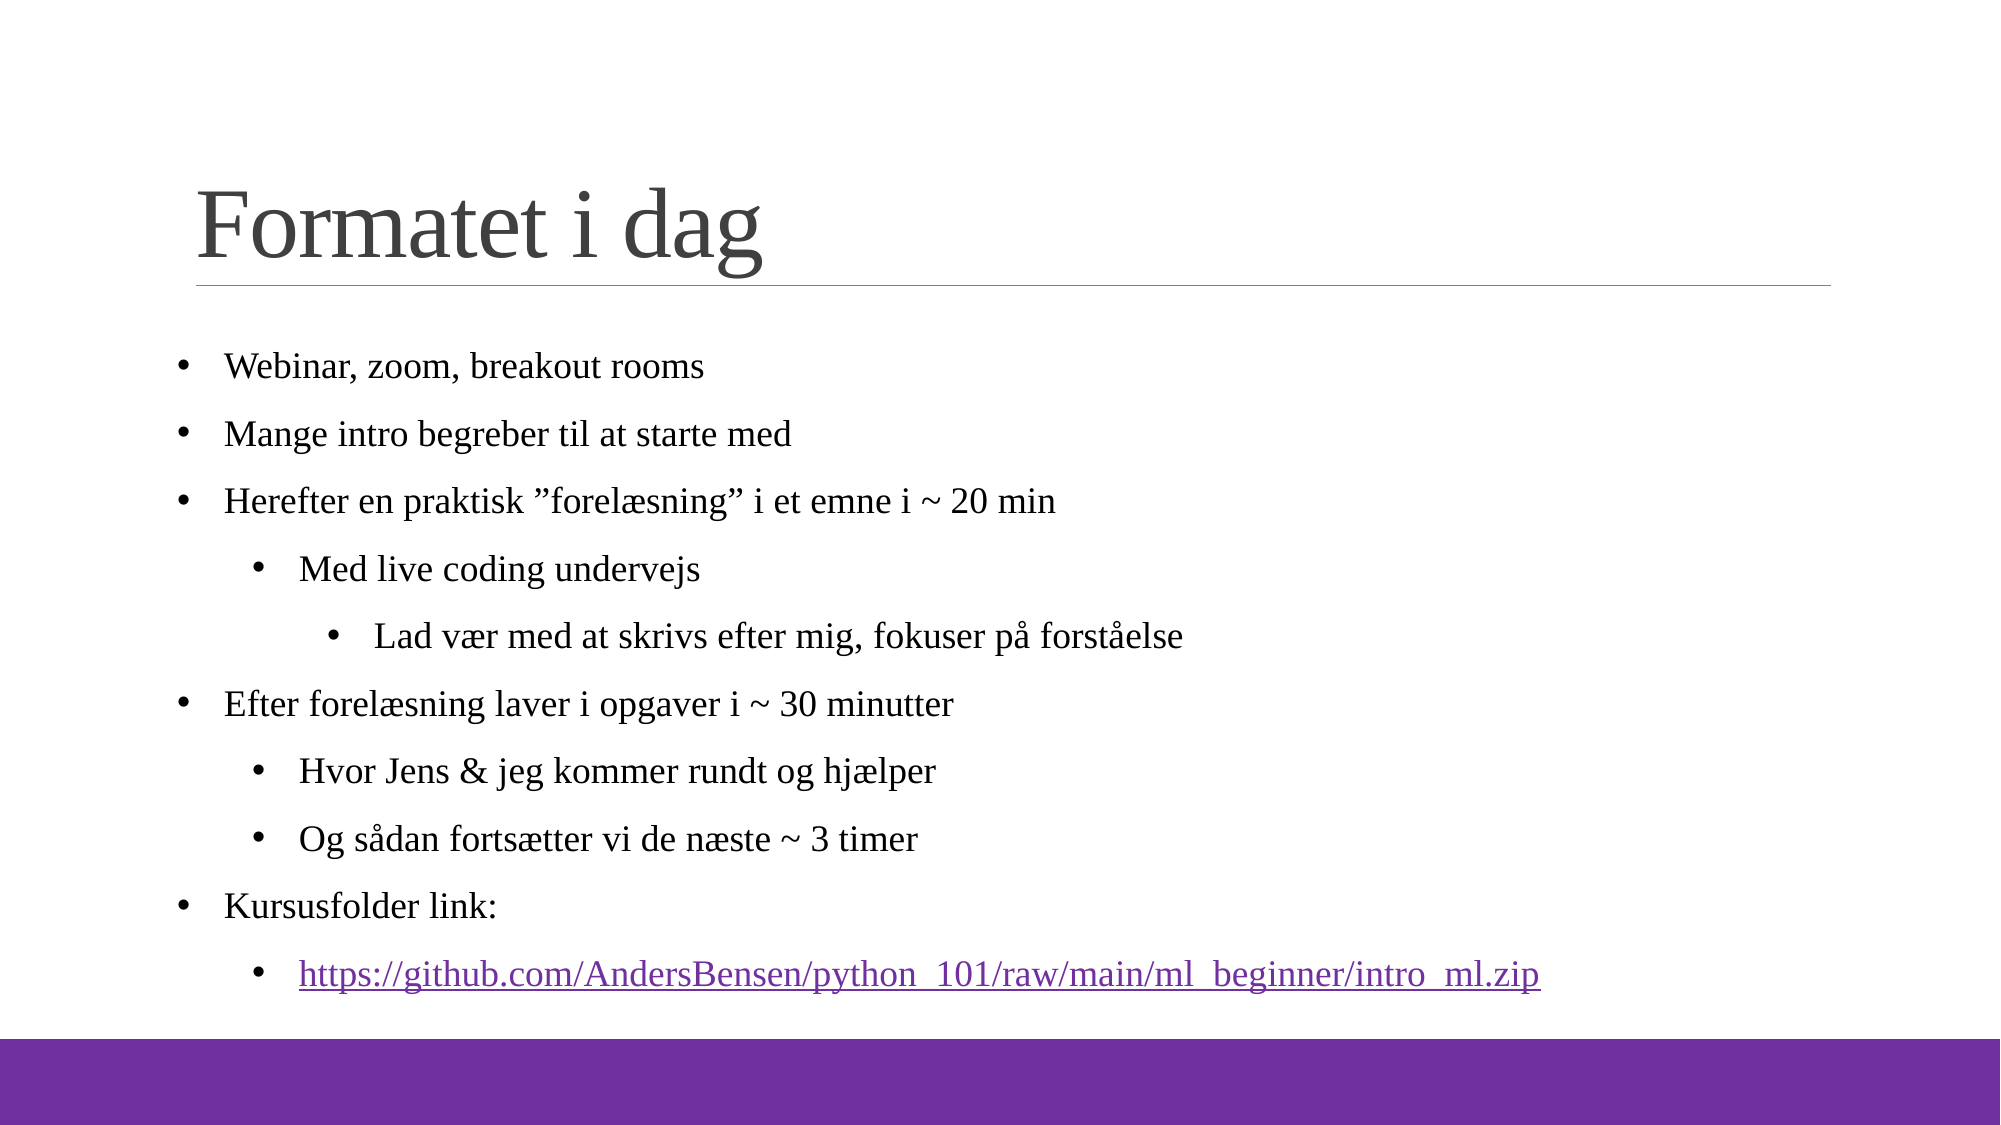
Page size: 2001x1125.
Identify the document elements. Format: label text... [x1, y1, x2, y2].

text_box Webinar, zoom, breakout rooms Mange intro begreber til at starte med Herefter en praktisk ”forelæsning” i et emne i ~ 20 min Med live coding undervejs Lad vær med at skrivs efter mig, fokuser på forståelse Efter forelæsning laver i opgaver i ~ 30 minutter Hvor Jens & jeg kommer rundt og hjælper Og sådan fortsætter vi de næste ~ 3 timer Kursusfolder link: https://github.com/AndersBensen/python_101/raw/main/ml_beginner/intro_ml.zip [162, 311, 1838, 1069]
title Formatet i dag [180, 47, 1830, 285]
